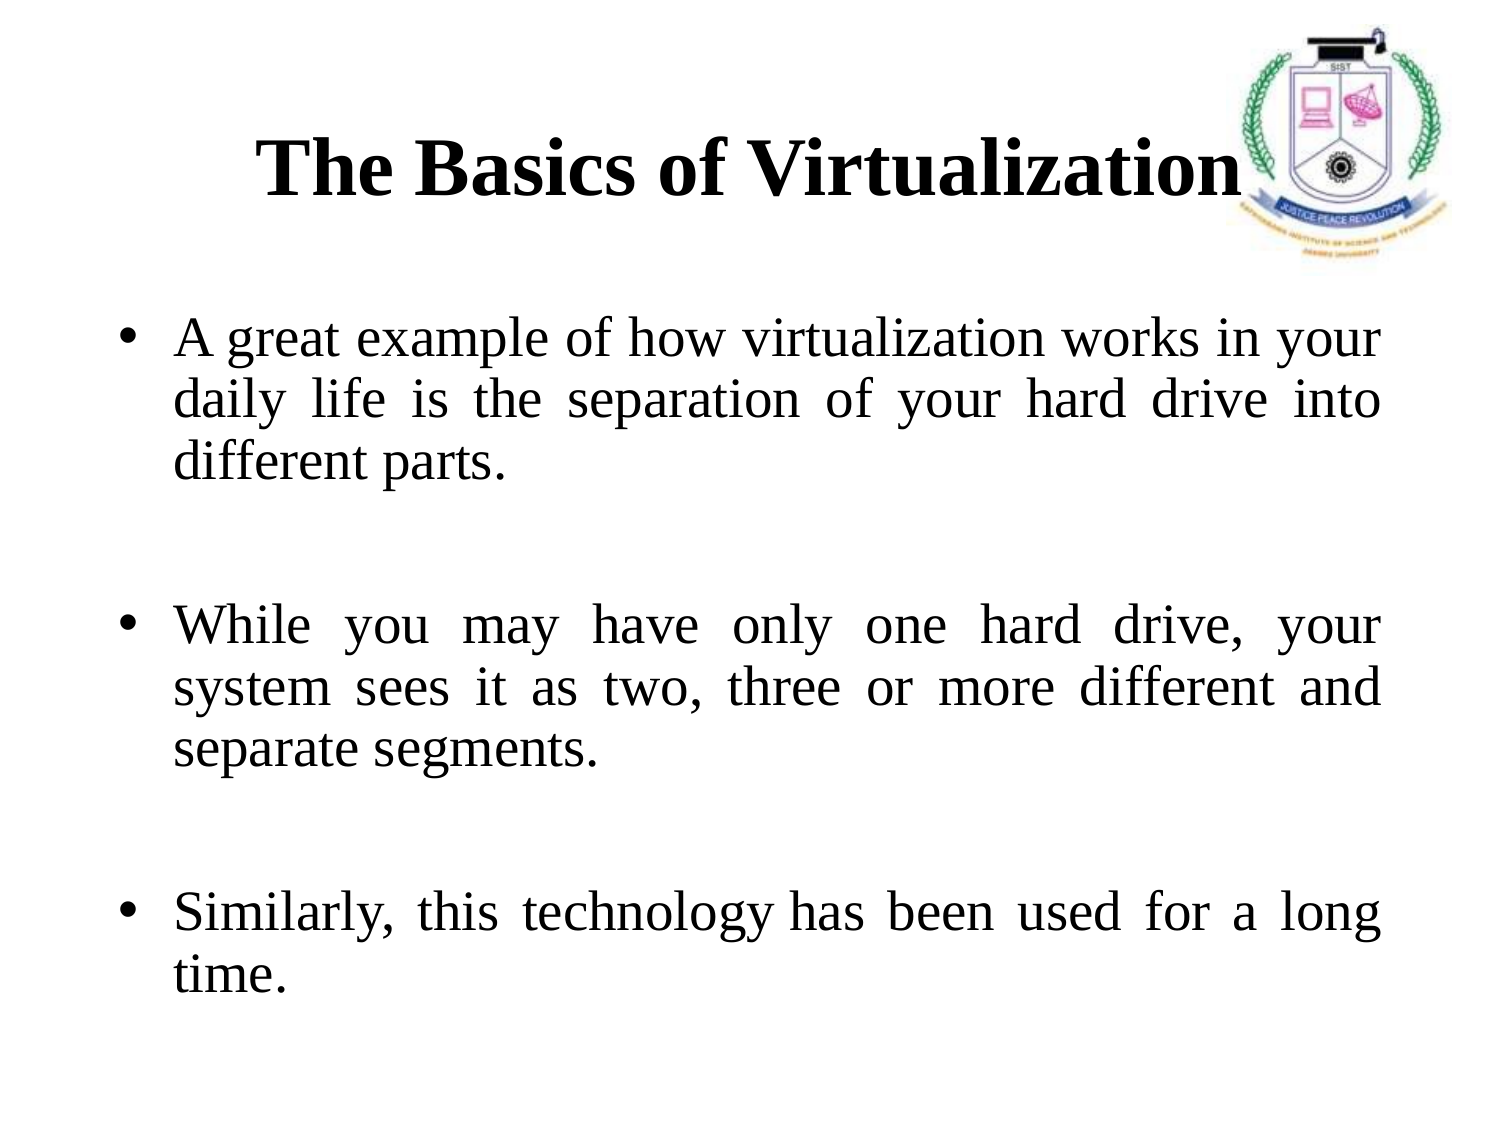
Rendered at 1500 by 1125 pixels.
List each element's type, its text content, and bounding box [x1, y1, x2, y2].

title The Basics of Virtualization [103, 59, 1397, 278]
picture [1226, 24, 1452, 276]
list A great example of how virtualization works in your daily life is the separation of your hard drive into different parts. While you may have only one hard drive, your system sees it as two, three or more different and separate segments. Similarly, this technology has been used for a long time. [103, 299, 1397, 1014]
